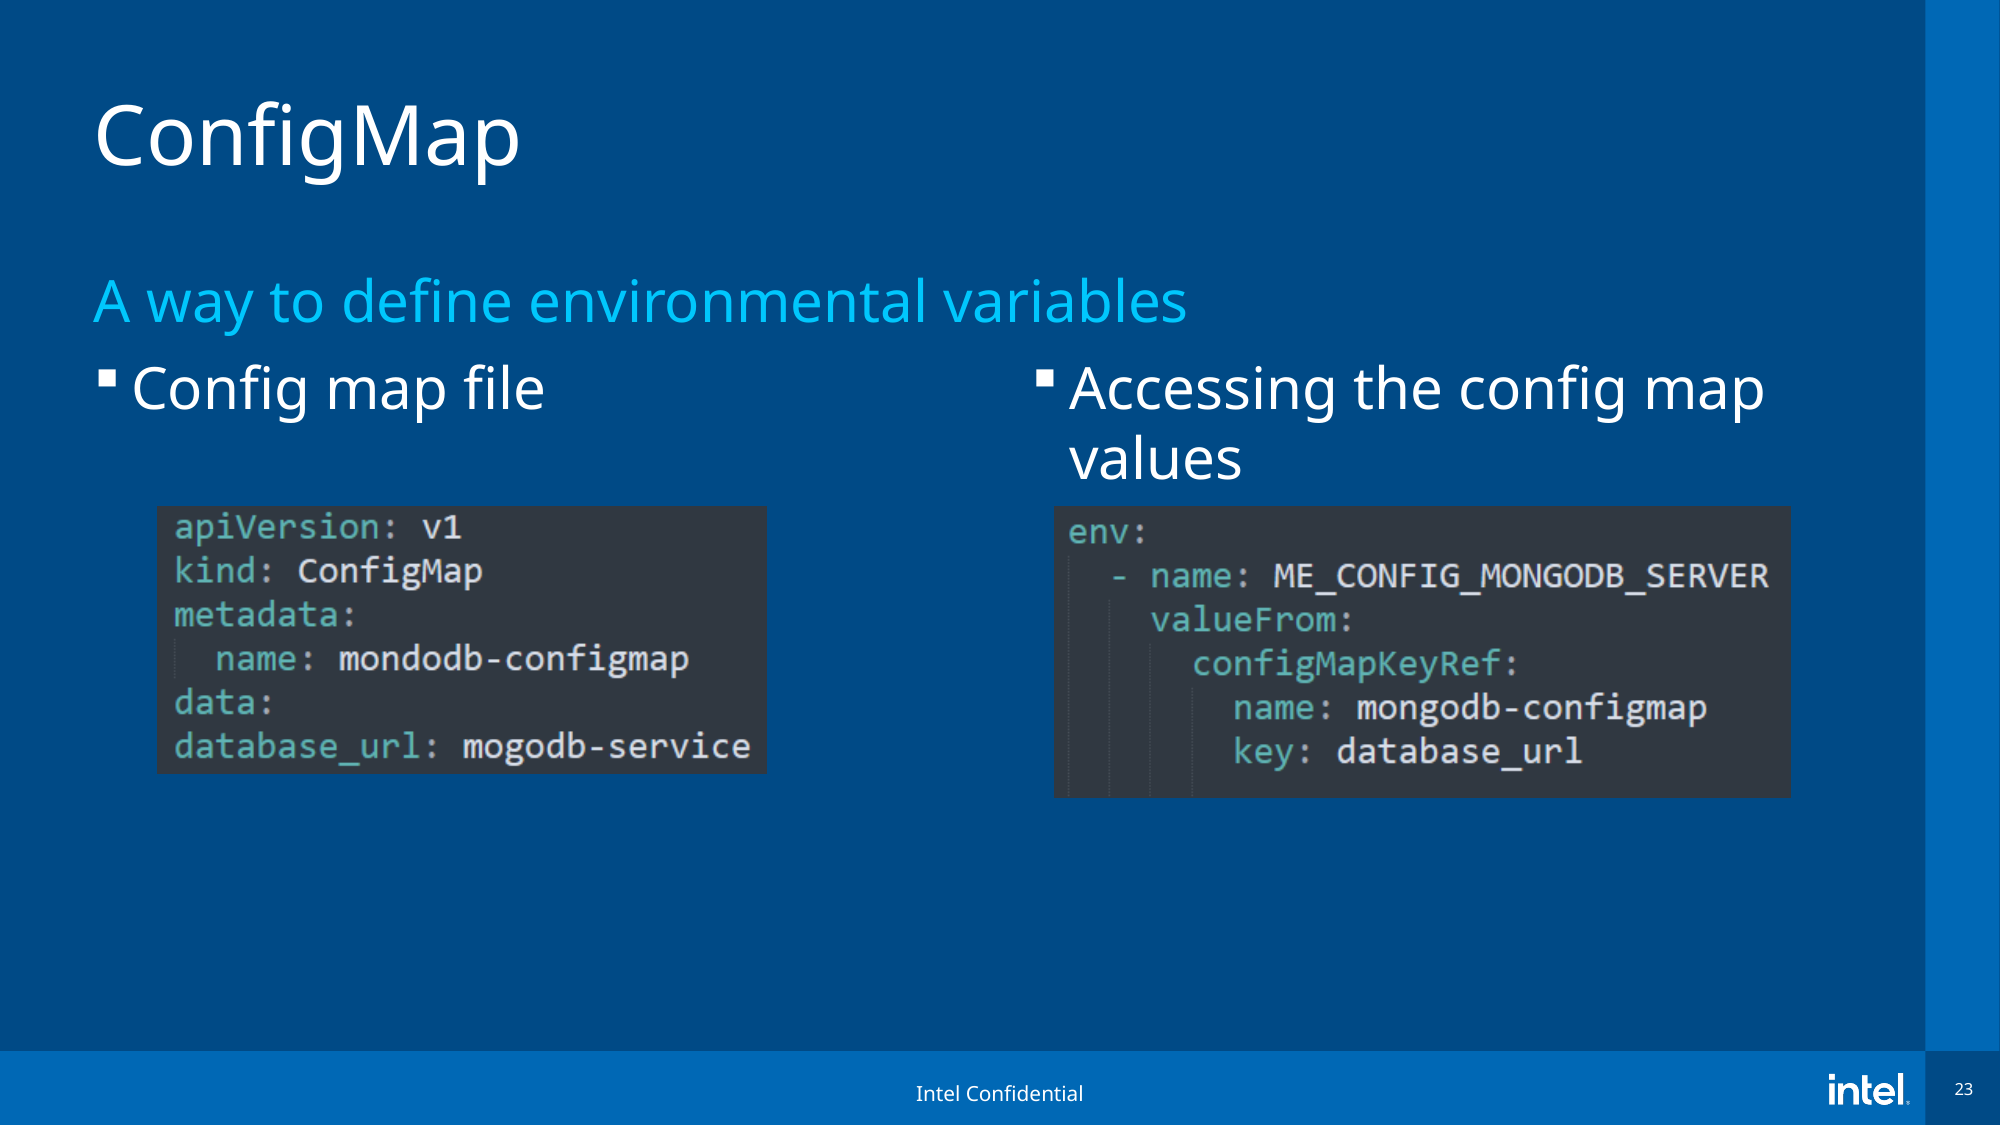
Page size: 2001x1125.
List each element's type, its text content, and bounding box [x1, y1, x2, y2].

list A way to define environmental variables [93, 264, 1903, 337]
picture [156, 506, 767, 775]
picture [1053, 506, 1791, 798]
picture [1829, 1073, 1910, 1105]
list Config map file [93, 350, 962, 1028]
title ConfigMap [93, 93, 1901, 251]
list Accessing the config map values [1031, 350, 1900, 1028]
